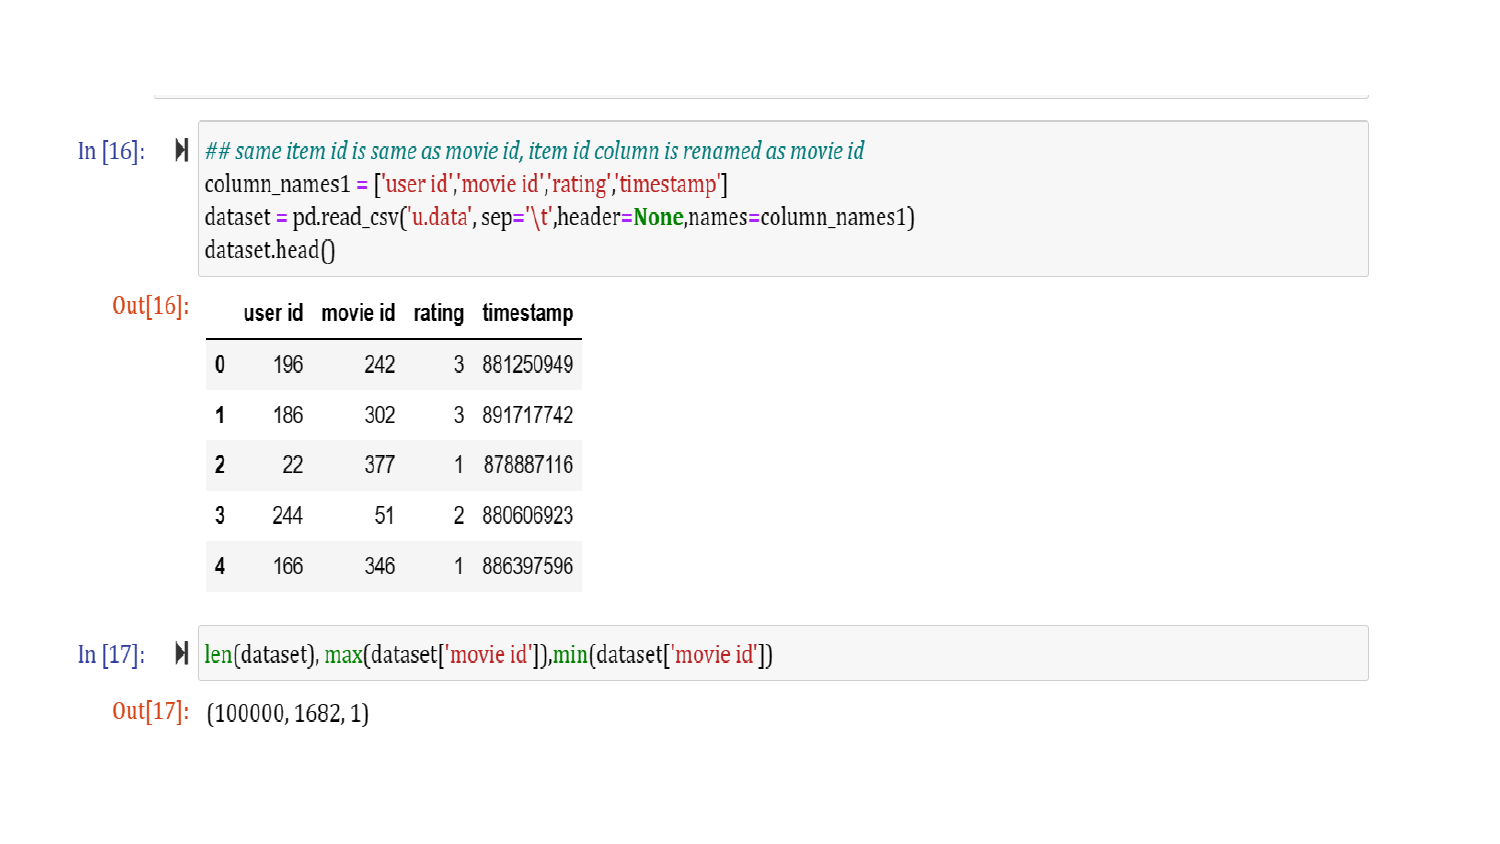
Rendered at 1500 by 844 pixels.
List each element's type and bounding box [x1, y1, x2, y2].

picture [28, 95, 1399, 749]
